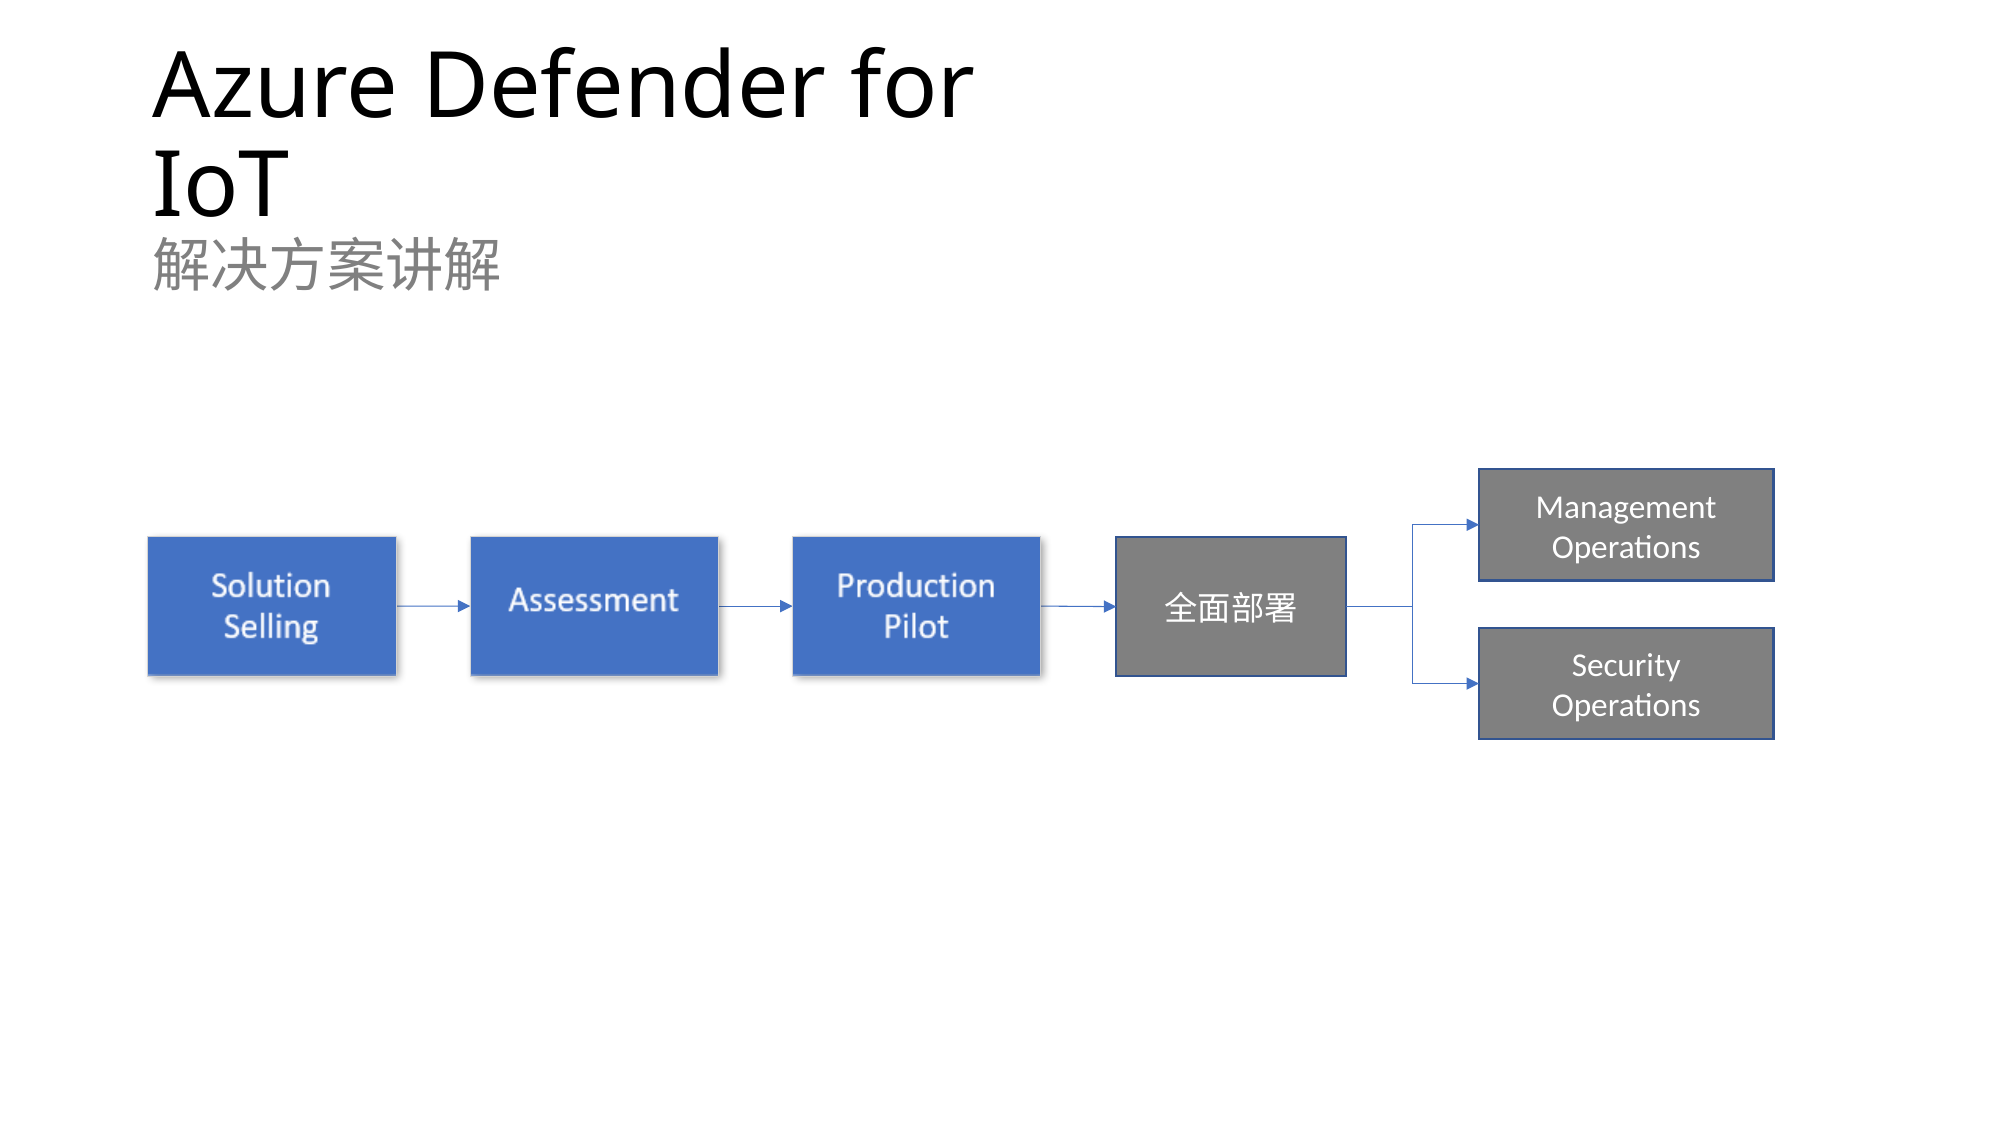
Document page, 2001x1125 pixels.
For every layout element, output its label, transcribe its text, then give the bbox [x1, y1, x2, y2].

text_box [1346, 606, 1480, 684]
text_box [1346, 524, 1480, 606]
picture [793, 537, 1040, 676]
picture [148, 537, 396, 676]
text_box Management Operations [1478, 468, 1775, 582]
picture [471, 537, 718, 676]
title Azure Defender for IoT 解决方案讲解 [137, 59, 1062, 278]
text_box Security Operations [1478, 627, 1775, 740]
text_box 全面部署 [1115, 536, 1346, 677]
